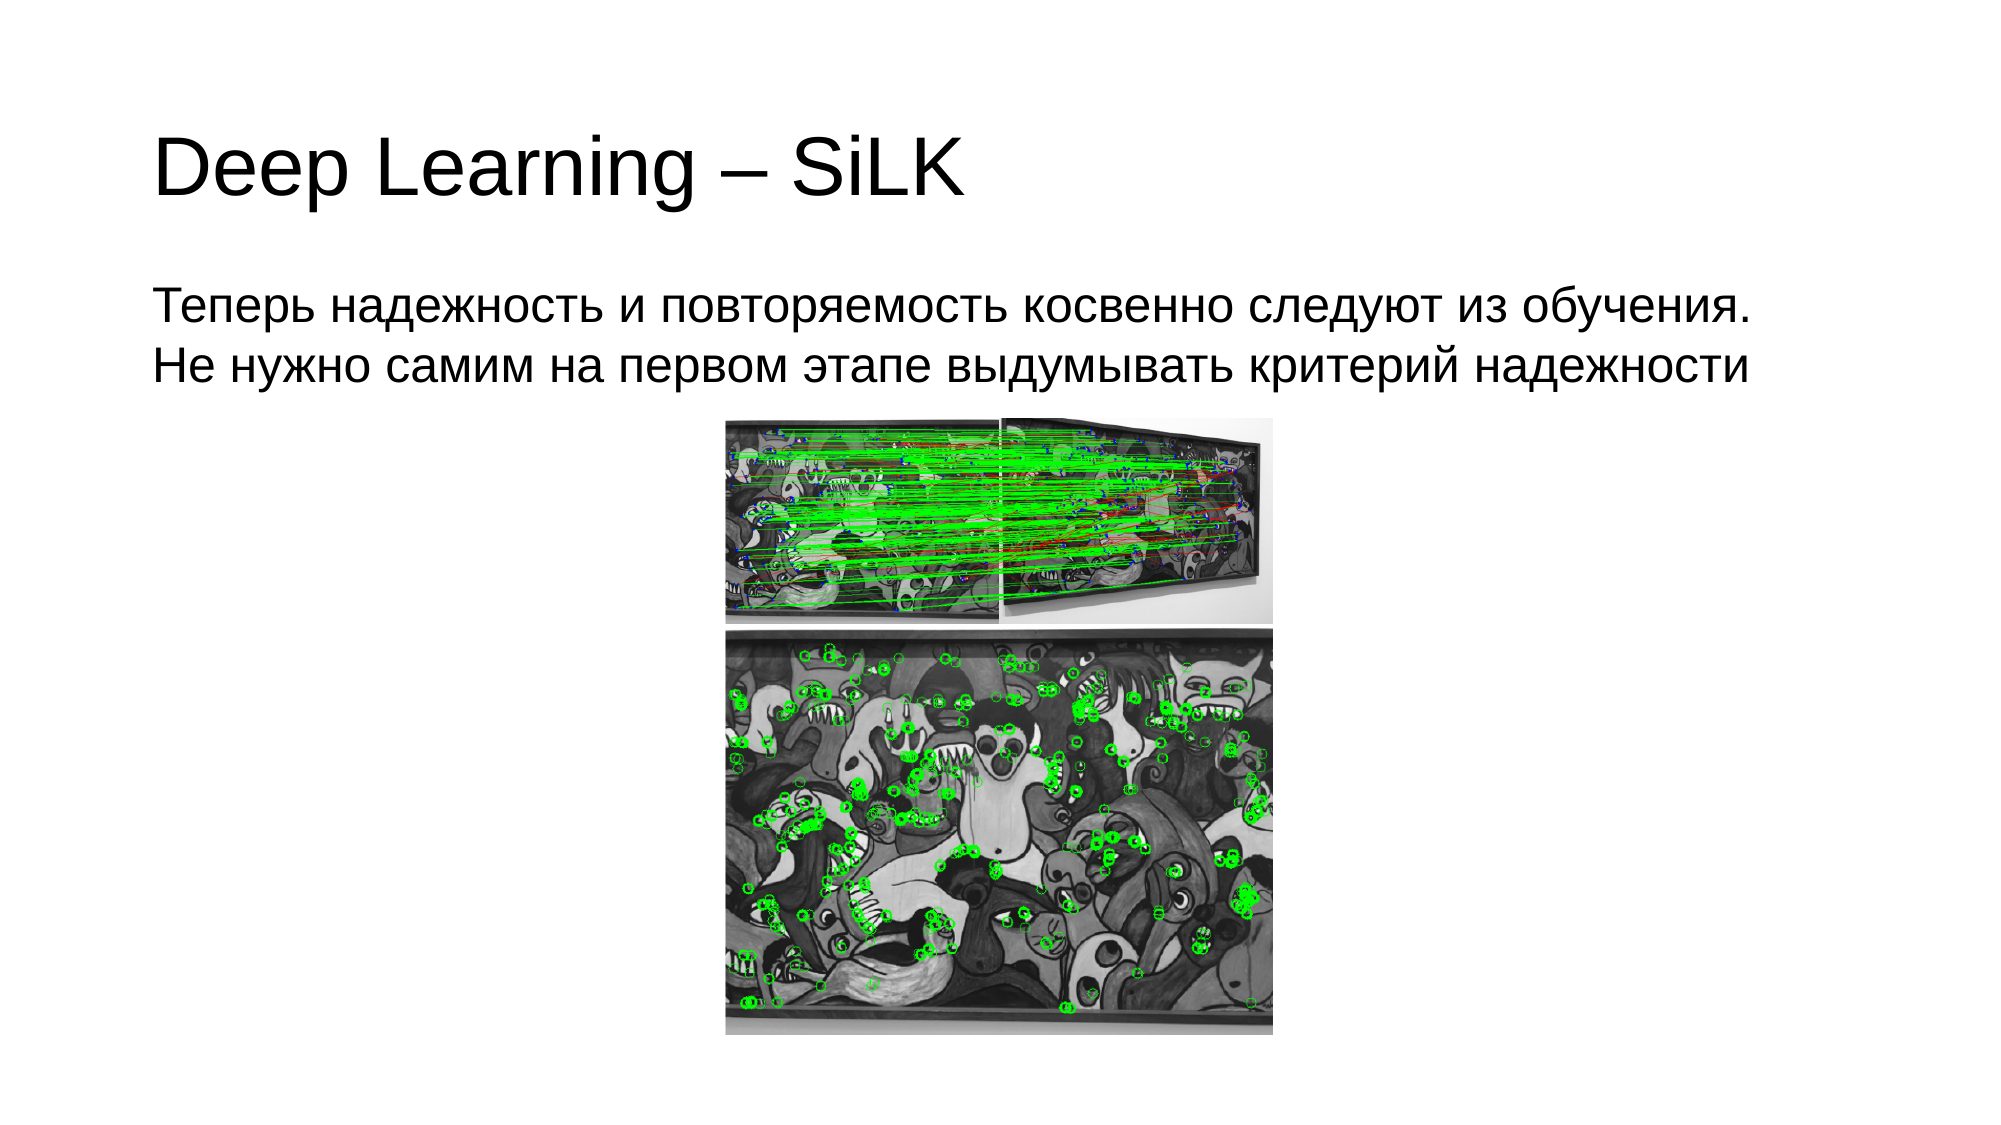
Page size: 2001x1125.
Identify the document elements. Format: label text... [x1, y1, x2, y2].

text_box Теперь надежность и повторяемость косвенно следуют из обучения. Не нужно самим на первом этапе выдумывать критерий надежности [137, 264, 1919, 400]
picture [716, 415, 1284, 1041]
title Deep Learning – SiLK [137, 59, 1863, 278]
